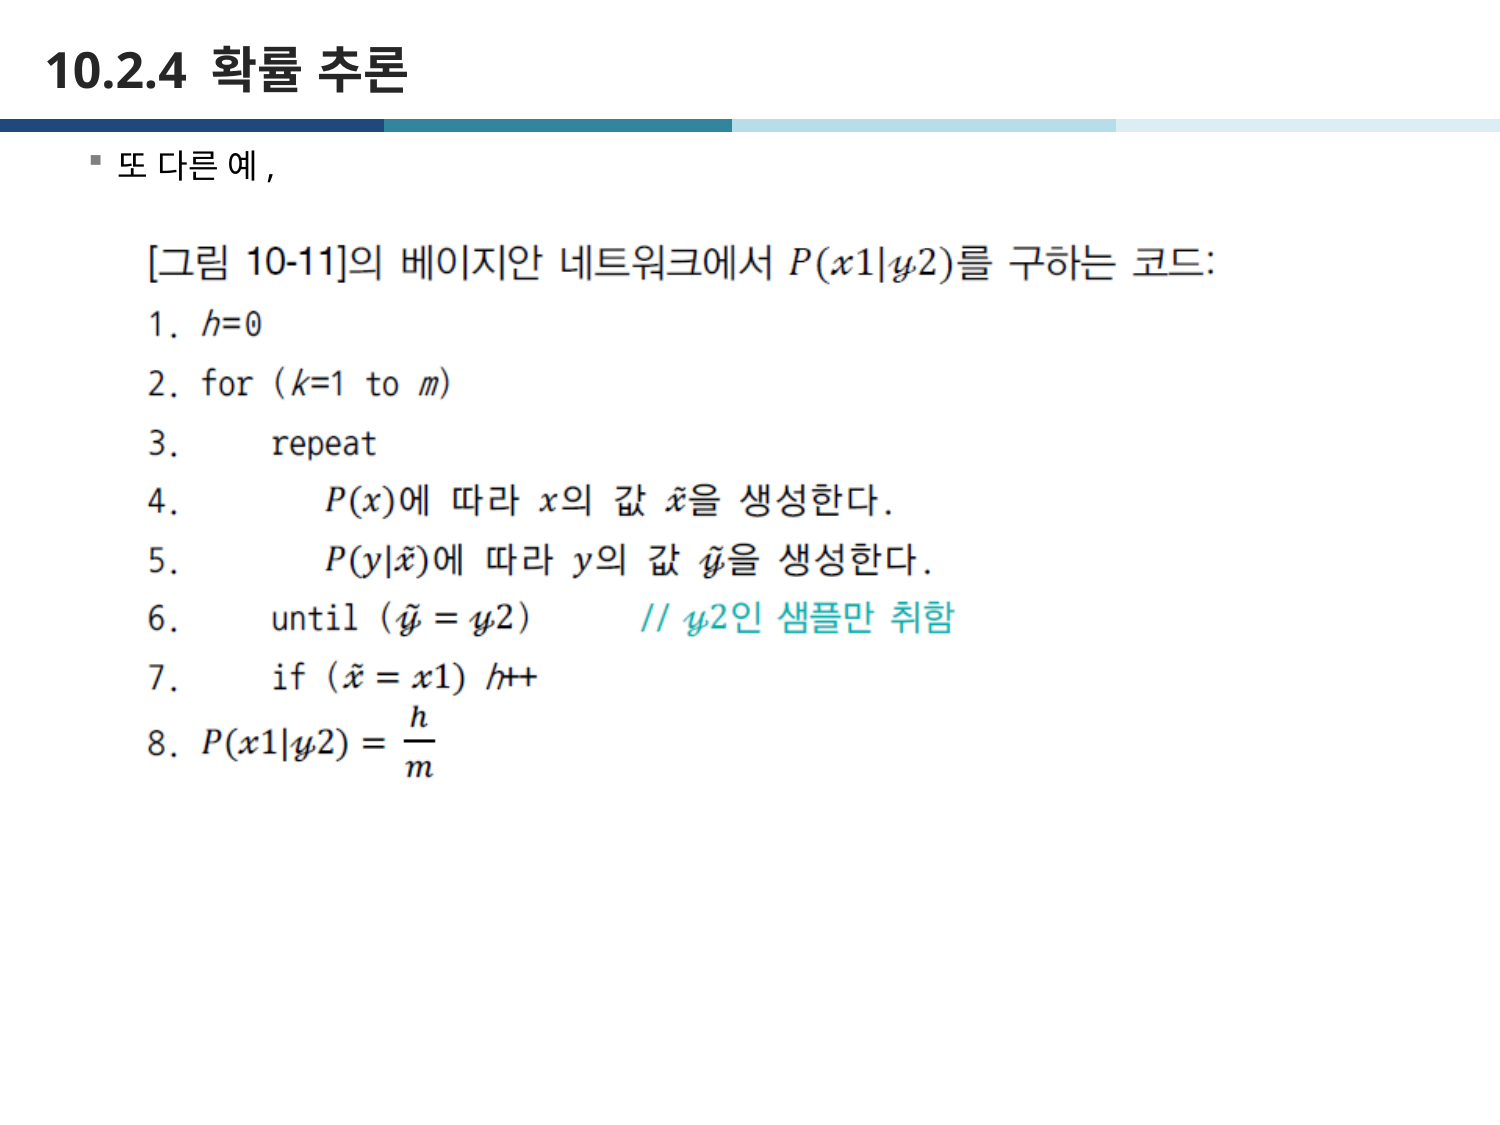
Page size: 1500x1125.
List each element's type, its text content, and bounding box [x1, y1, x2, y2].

list 또 다른 예, [29, 136, 1471, 1083]
picture [135, 236, 1224, 796]
title 10.2.4 확률 추론 [29, 23, 1448, 114]
